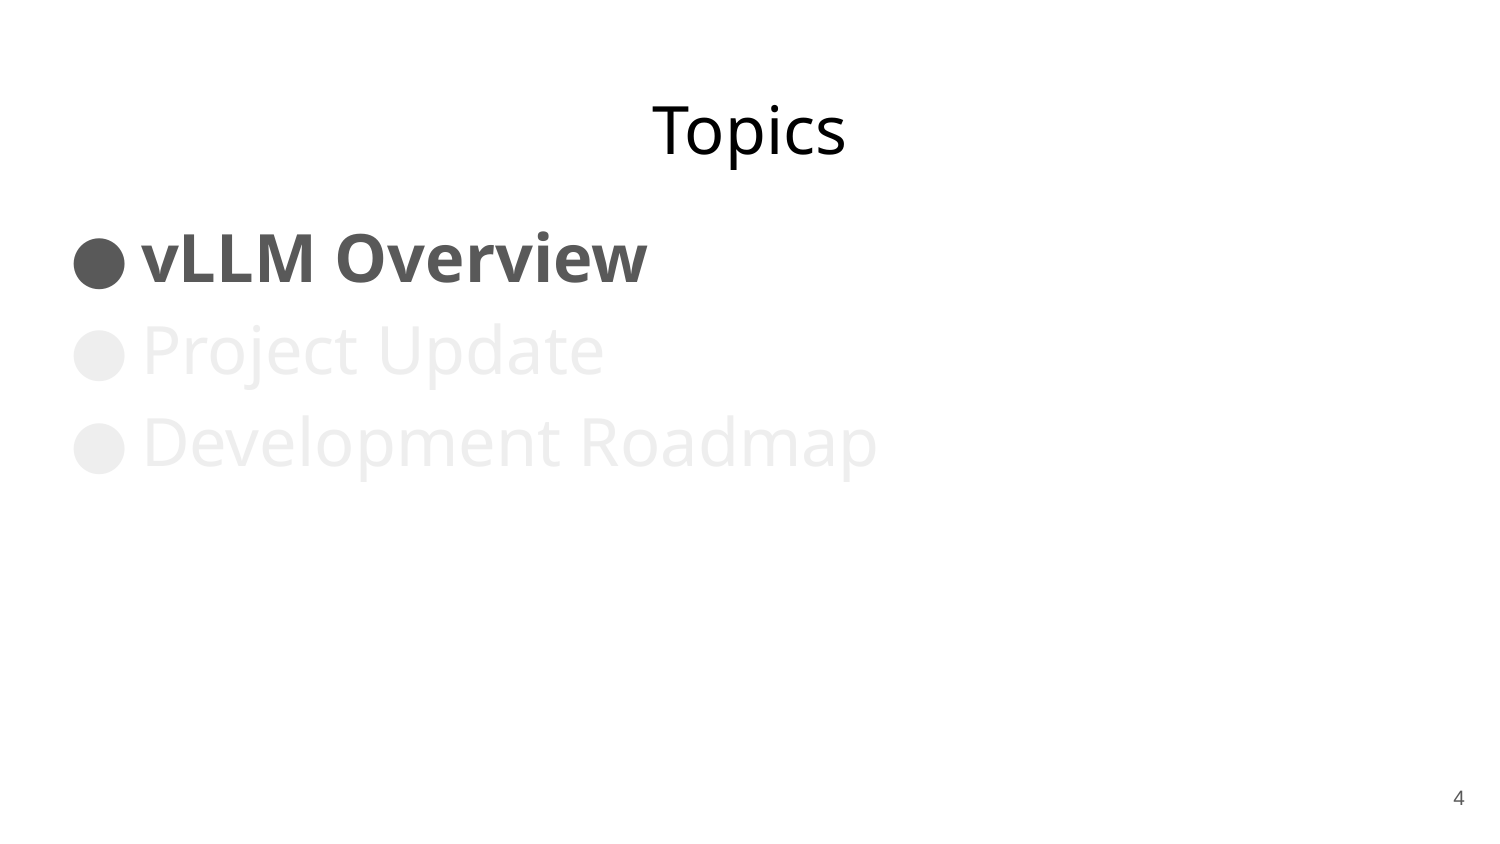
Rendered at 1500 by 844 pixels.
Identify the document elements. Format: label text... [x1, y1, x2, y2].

list vLLM Overview Project Update Development Roadmap [51, 189, 1449, 750]
slide_number ‹#› [1389, 764, 1480, 830]
title Topics [51, 72, 1449, 167]
